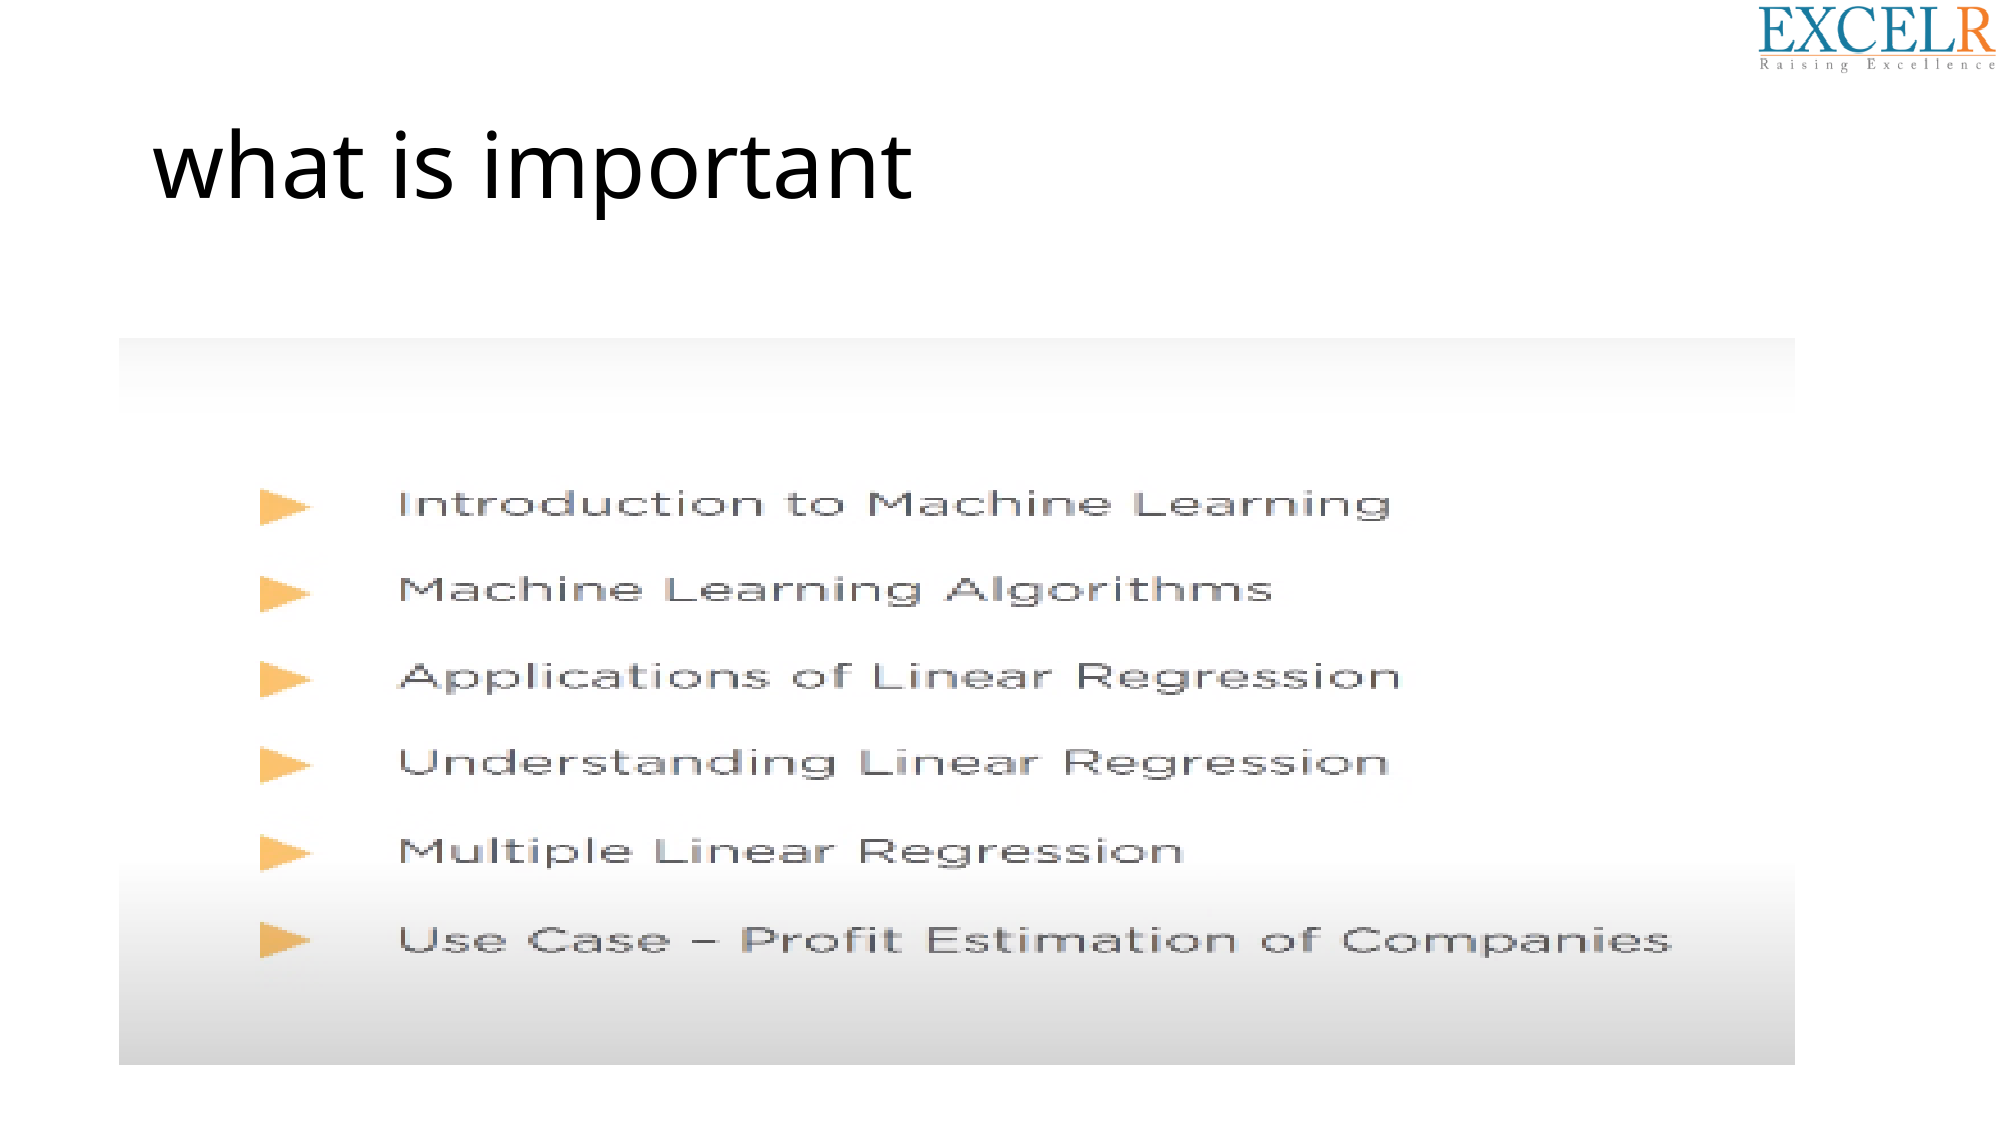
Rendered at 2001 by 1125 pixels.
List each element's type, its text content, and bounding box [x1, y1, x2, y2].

picture [1756, 0, 2000, 78]
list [119, 338, 1795, 1066]
title what is important [137, 59, 1863, 278]
